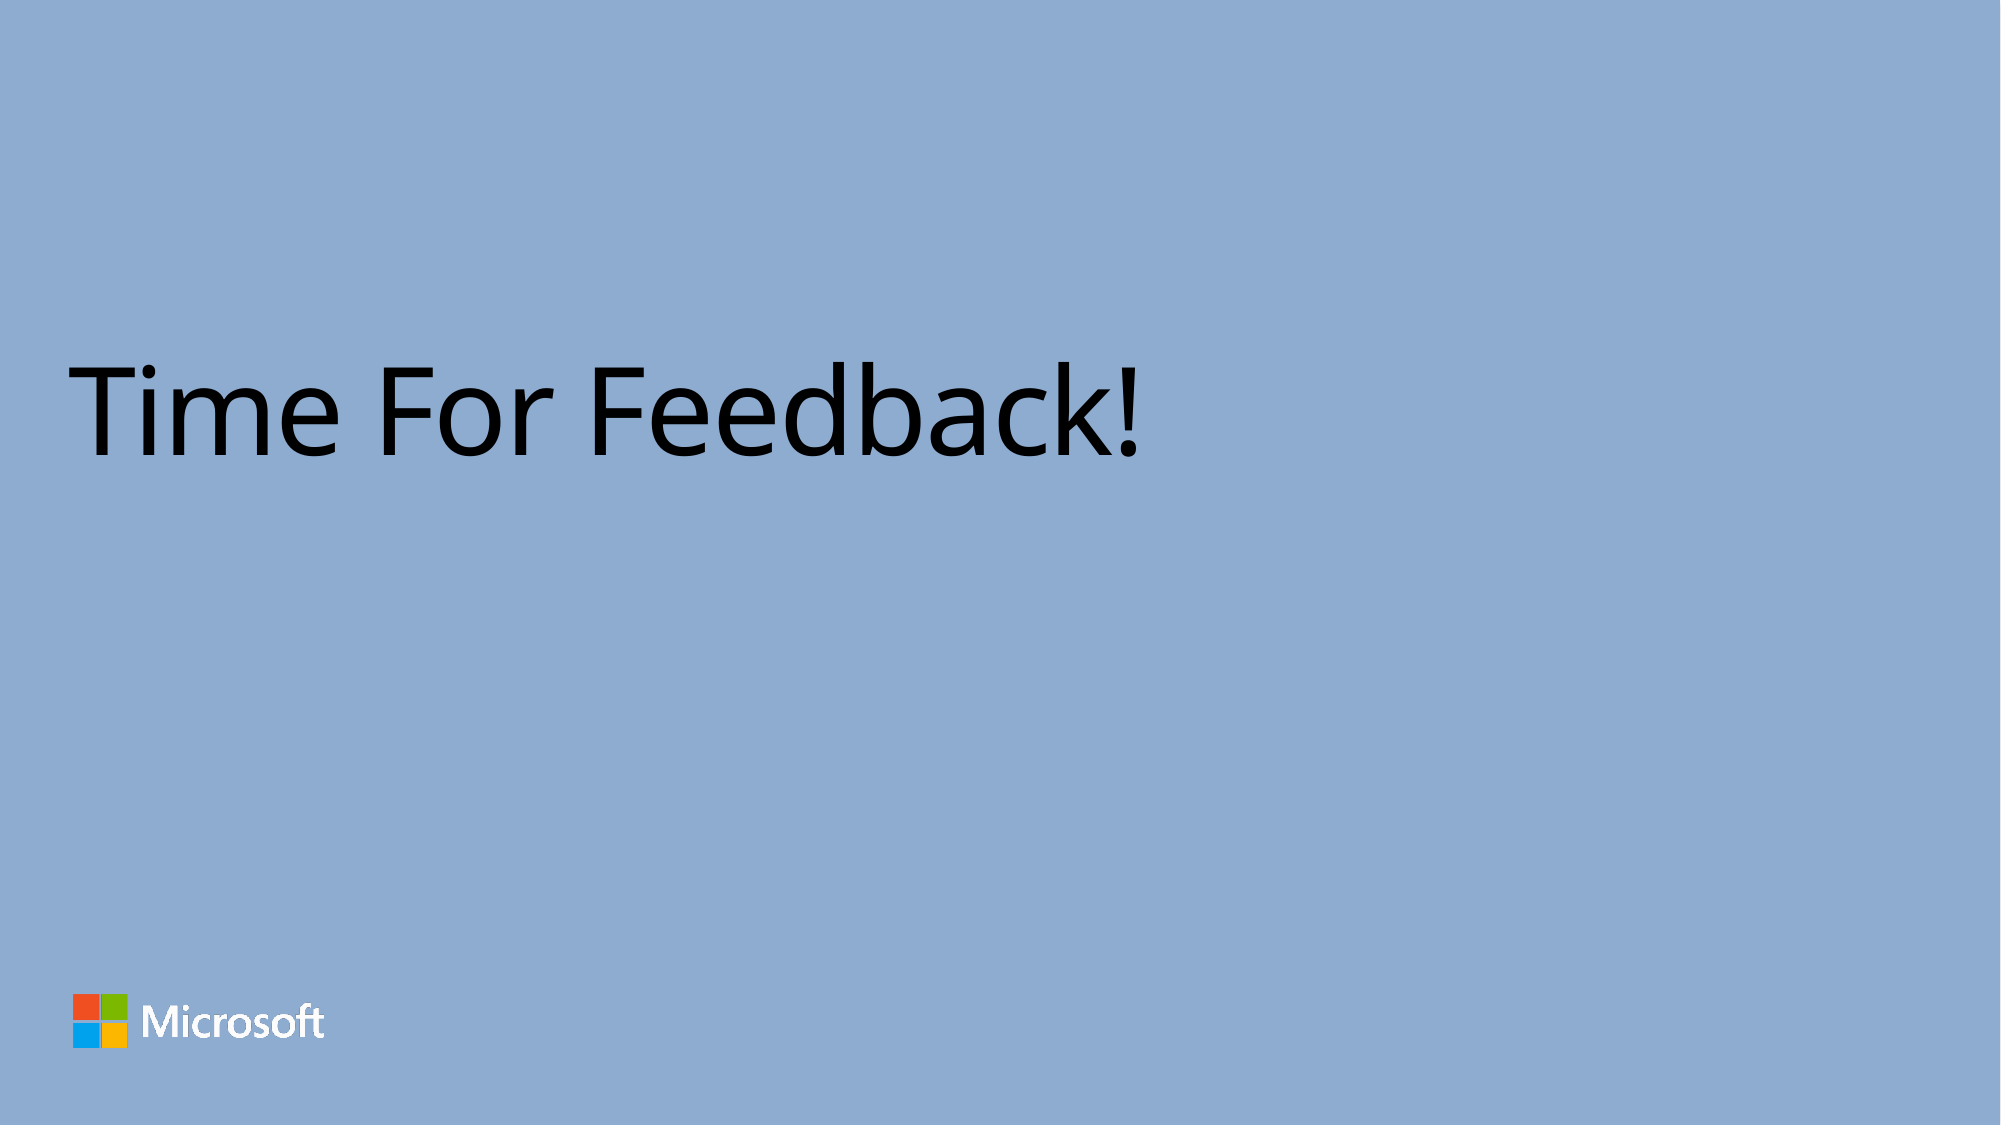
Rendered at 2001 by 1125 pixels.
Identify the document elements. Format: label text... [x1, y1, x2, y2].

picture [73, 994, 324, 1048]
title Time For Feedback! [43, 340, 1662, 637]
